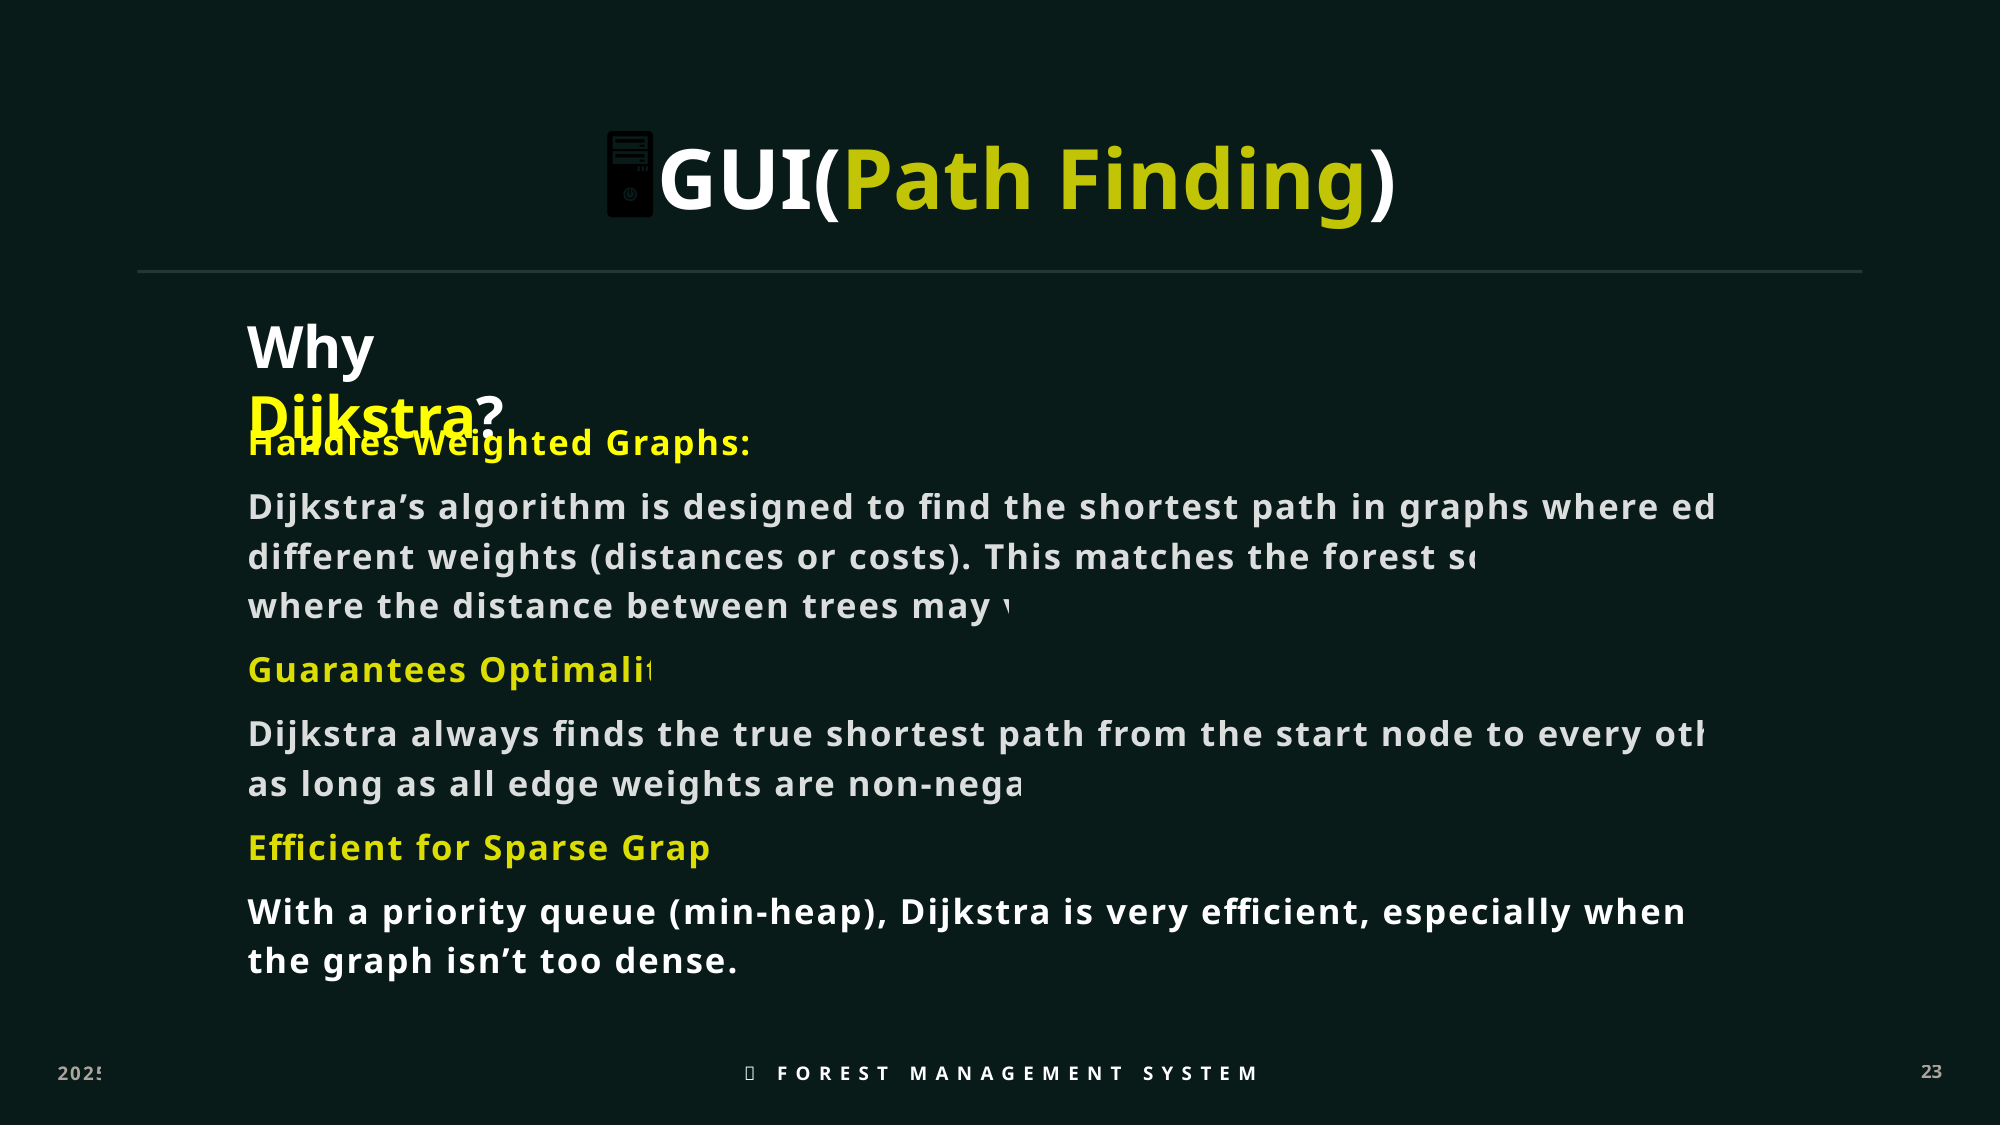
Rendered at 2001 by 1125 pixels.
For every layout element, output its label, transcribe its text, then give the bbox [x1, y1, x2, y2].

slide_number 2025 [42, 1042, 587, 1103]
title 🖥️GUI(Path Finding) [137, 108, 1863, 244]
list Handles Weighted Graphs: Dijkstra’s algorithm is designed to find the shortest path in graphs where edges have different weights (distances or costs). This matches the forest scenario, where the distance between trees may vary. Guarantees Optimality: Dijkstra always finds the true shortest path from the start node to every other node, as long as all edge weights are non-negative. Efficient for Sparse Graphs: With a priority queue (min-heap), Dijkstra is very efficient, especially when the graph isn’t too dense. [232, 405, 1935, 990]
slide_number 23 [1725, 1042, 1958, 1103]
text_box Why Dijkstra? [232, 302, 649, 405]
footer 🌲 Forest Management System [587, 1042, 1413, 1103]
